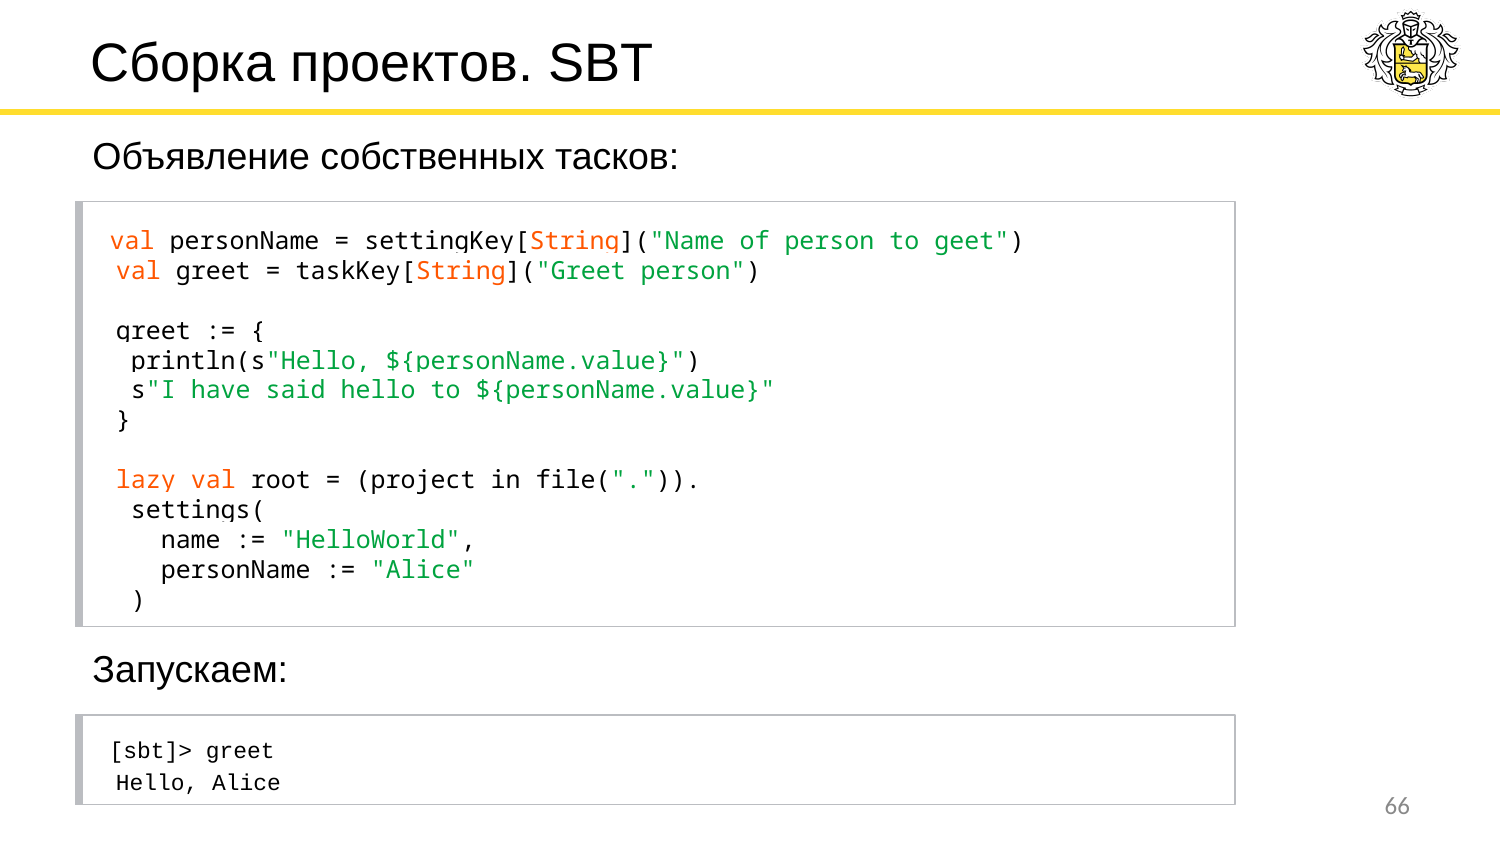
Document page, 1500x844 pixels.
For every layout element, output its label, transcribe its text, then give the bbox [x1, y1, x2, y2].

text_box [75, 201, 1236, 627]
text_box Запускаем: [77, 622, 1425, 715]
text_box Объявление собственных тасков: [77, 110, 1425, 202]
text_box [75, 714, 1236, 805]
slide_number ‹#› [1074, 782, 1425, 827]
title Сборка проектов. SBT [75, 33, 1425, 86]
picture [1360, 2, 1461, 103]
